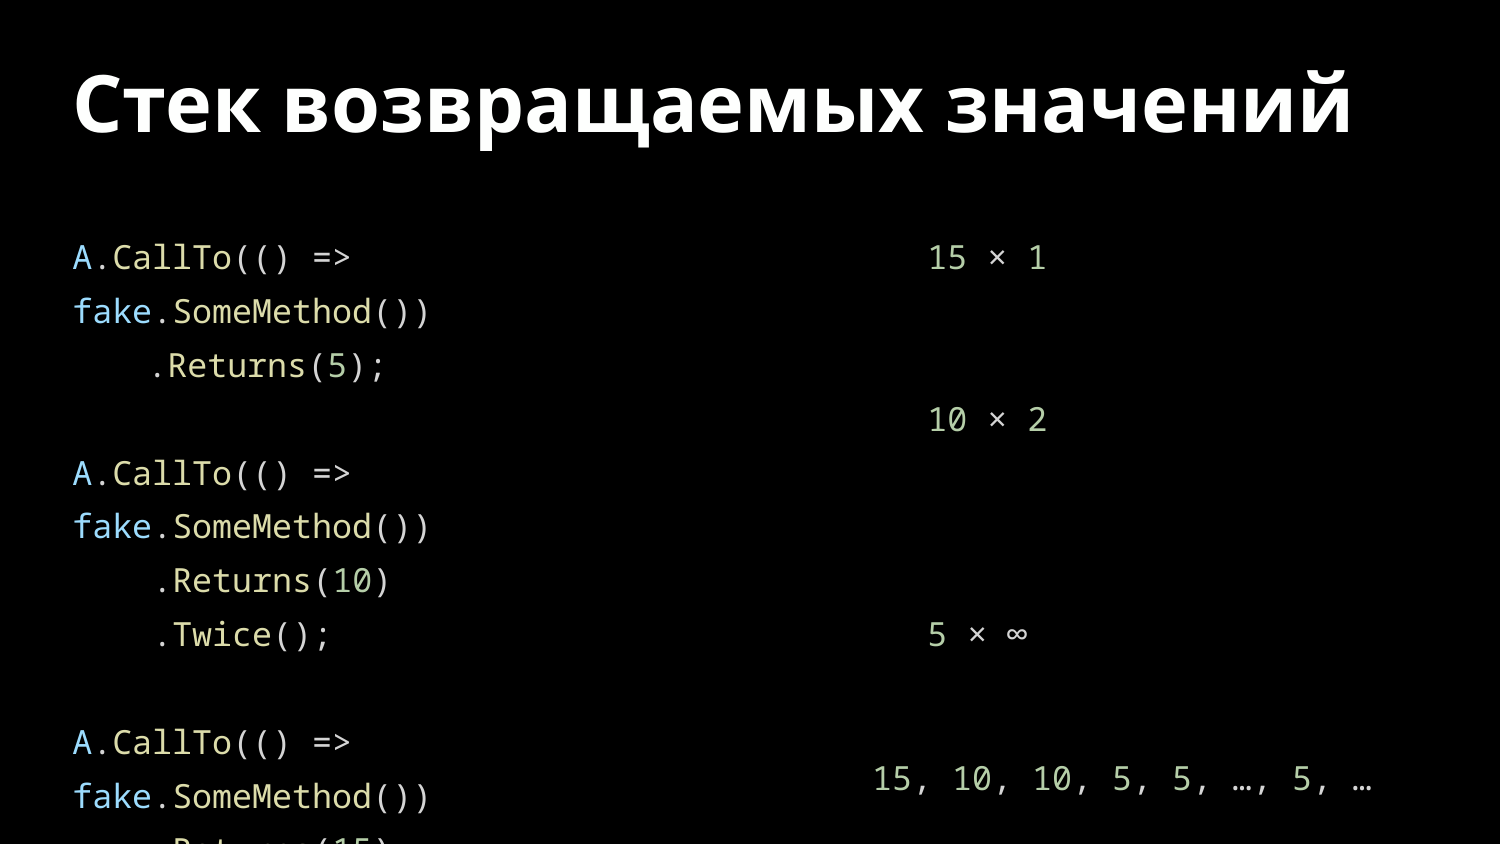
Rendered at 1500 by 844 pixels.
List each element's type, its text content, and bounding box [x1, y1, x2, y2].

list 15 × 1 10 × 2 5 × ∞ [927, 222, 1428, 728]
list A.CallTo(() => fake.SomeMethod()) .Returns(5); A.CallTo(() => fake.SomeMethod()) .Returns(10) .Twice(); A.CallTo(() => fake.SomeMethod()) .Returns(15) .Once(); [72, 223, 715, 759]
text_box 15, 10, 10, 5, 5, …, 5, … [857, 728, 1498, 813]
title Стек возвращаемых значений [72, 71, 1428, 223]
